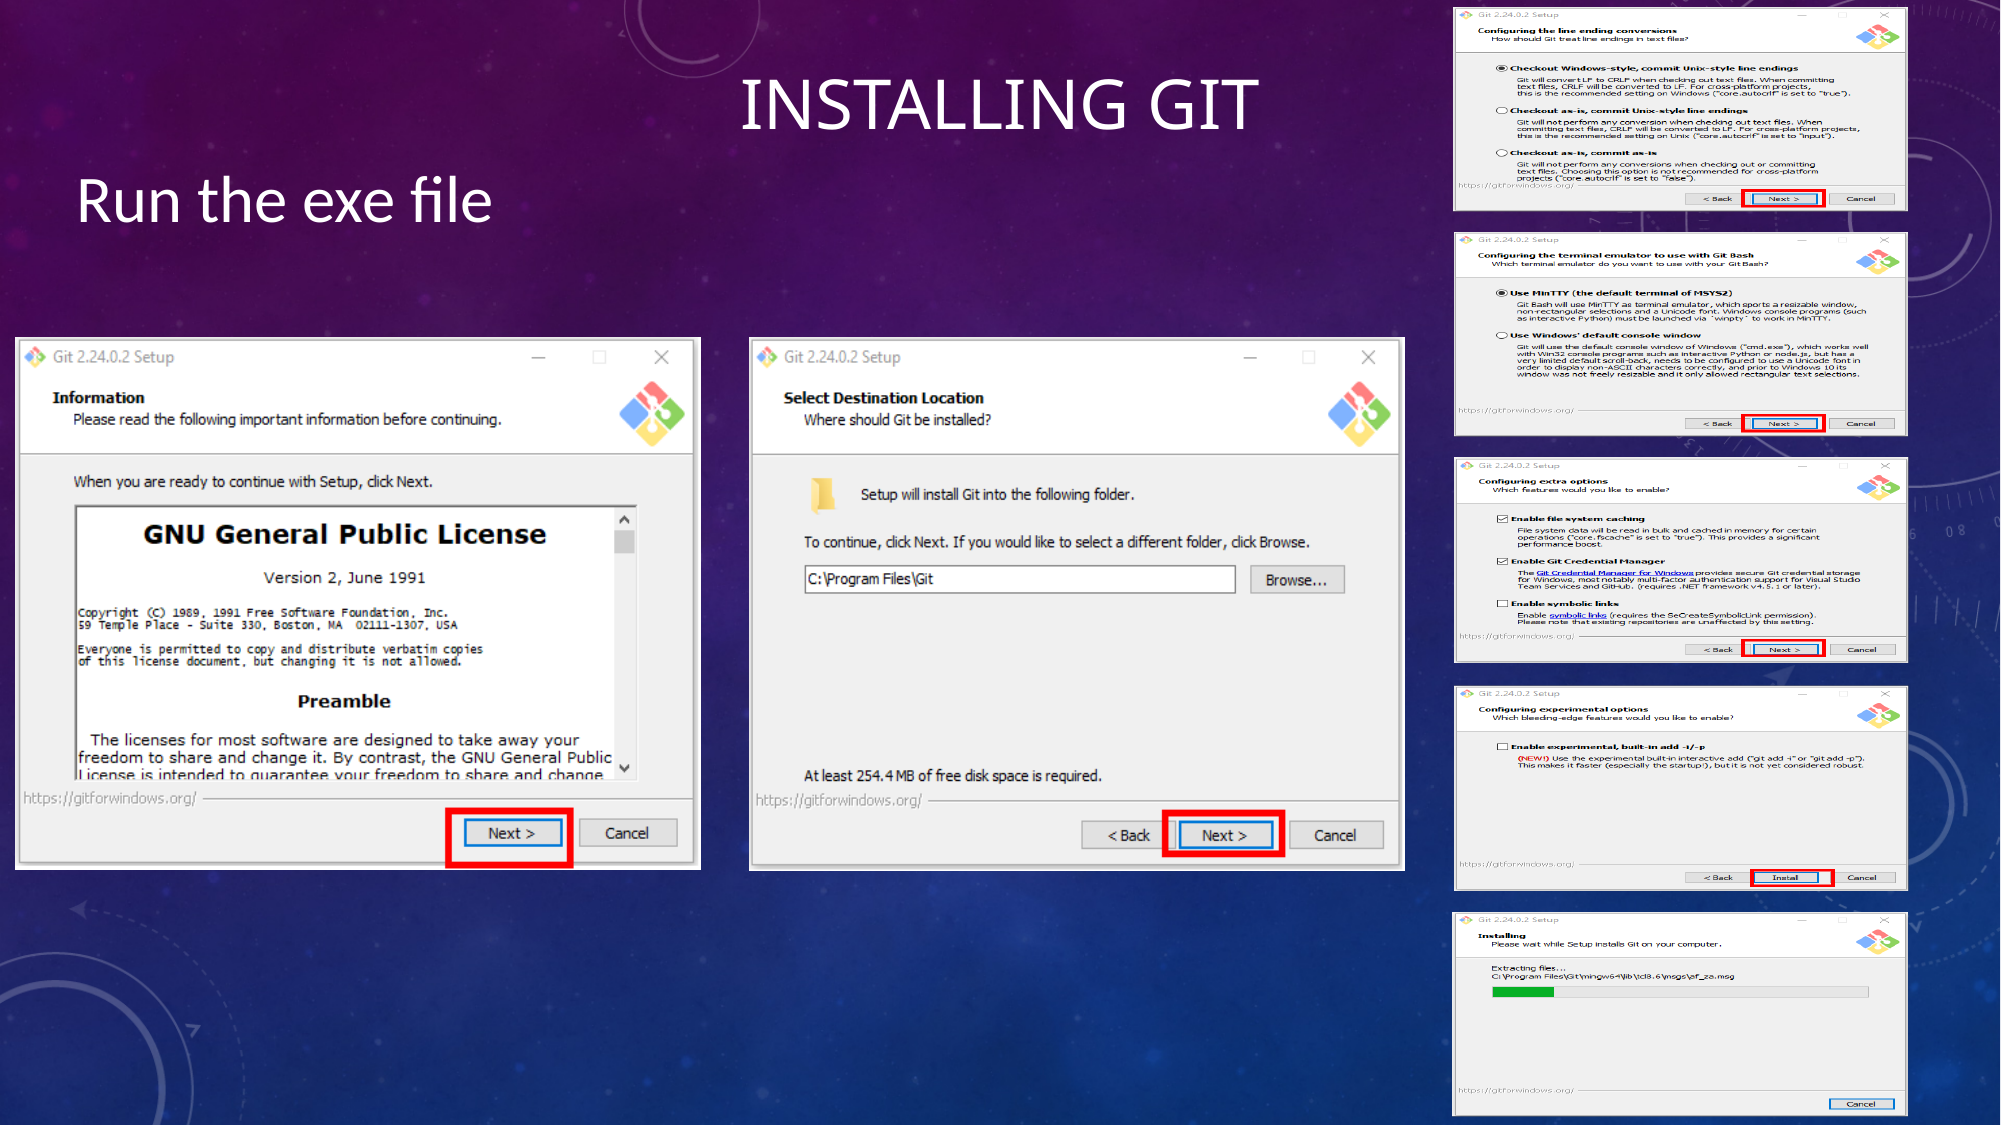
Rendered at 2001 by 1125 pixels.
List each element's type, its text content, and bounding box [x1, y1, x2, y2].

text_box Run the exe file [61, 148, 517, 244]
picture [0, 0, 2001, 1125]
title Installing git [228, 53, 1446, 152]
